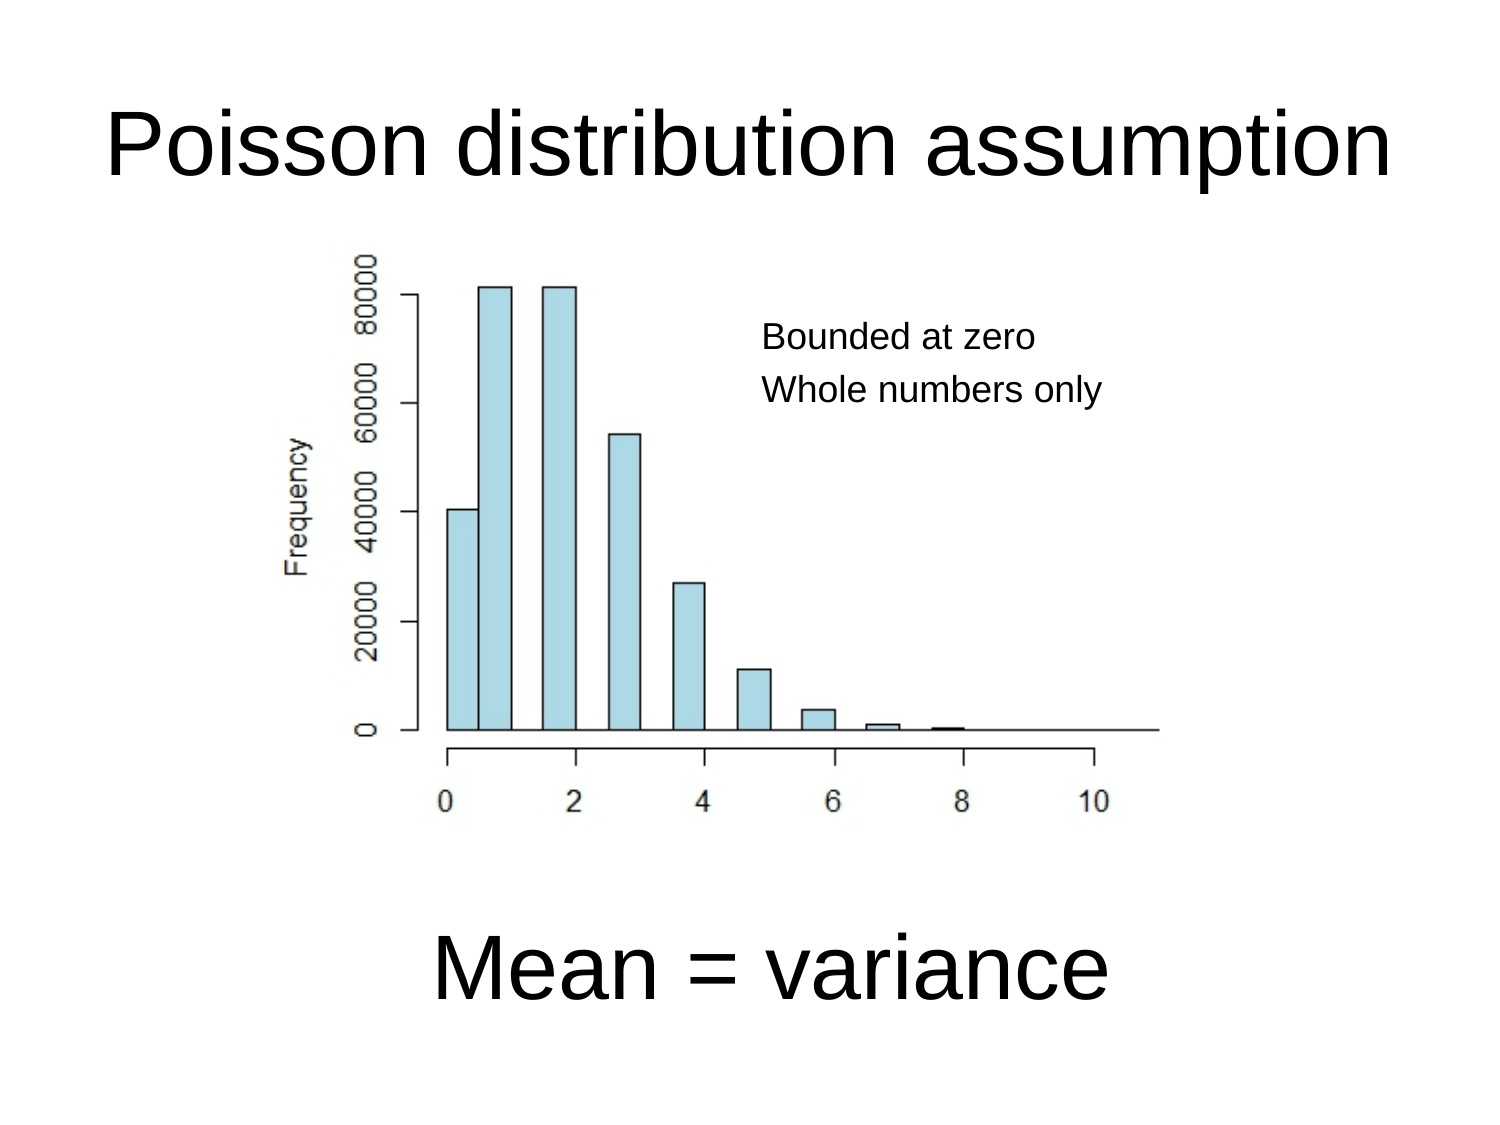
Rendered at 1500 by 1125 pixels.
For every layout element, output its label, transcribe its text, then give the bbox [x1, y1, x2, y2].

title Poisson distribution assumption [75, 45, 1425, 233]
picture [274, 233, 1270, 848]
text_box Mean = variance [97, 869, 1447, 1058]
